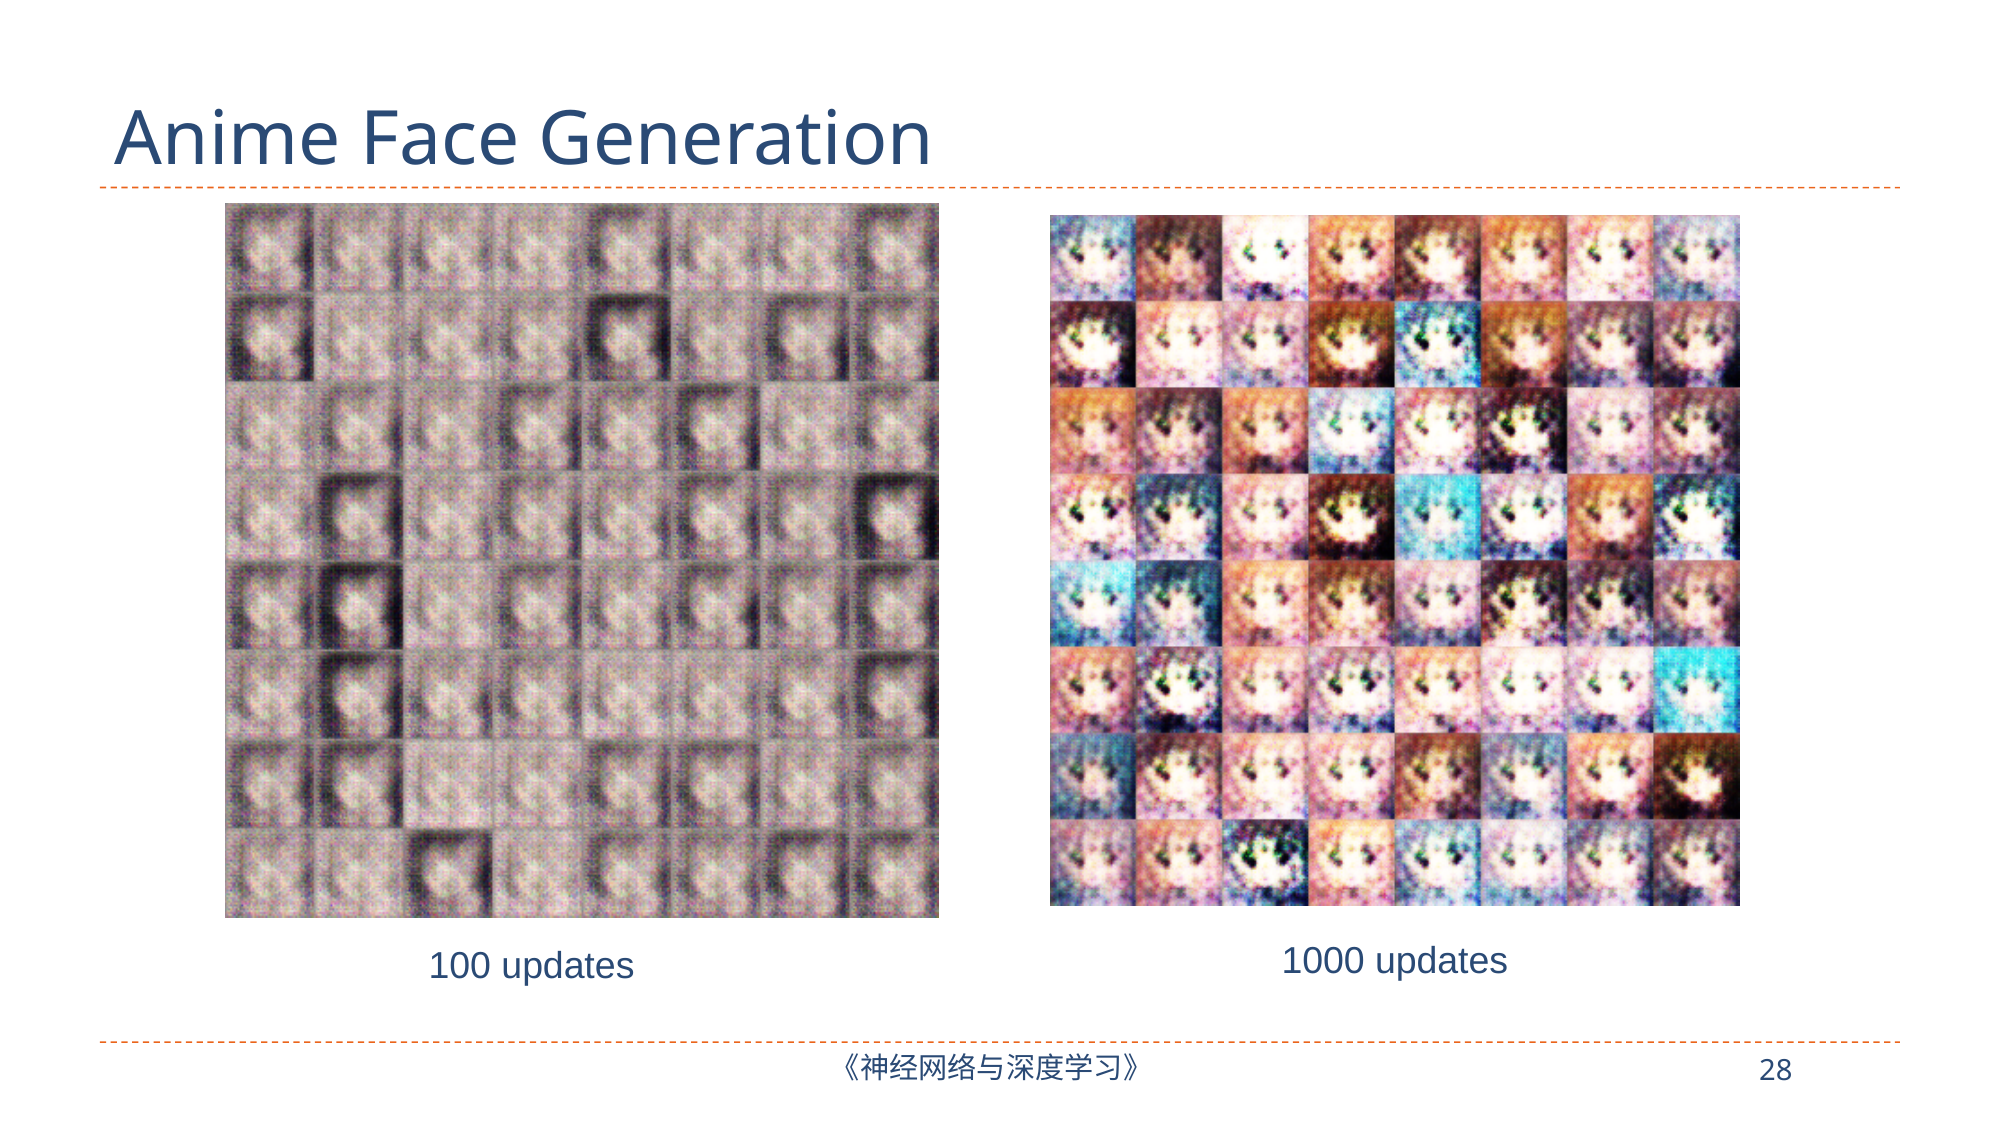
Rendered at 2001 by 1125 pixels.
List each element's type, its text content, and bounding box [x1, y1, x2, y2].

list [224, 203, 939, 918]
text_box 100 updates [394, 933, 669, 994]
picture [1049, 215, 1741, 906]
title Anime Face Generation [99, 24, 1900, 188]
text_box 1000 updates [1266, 928, 1523, 989]
